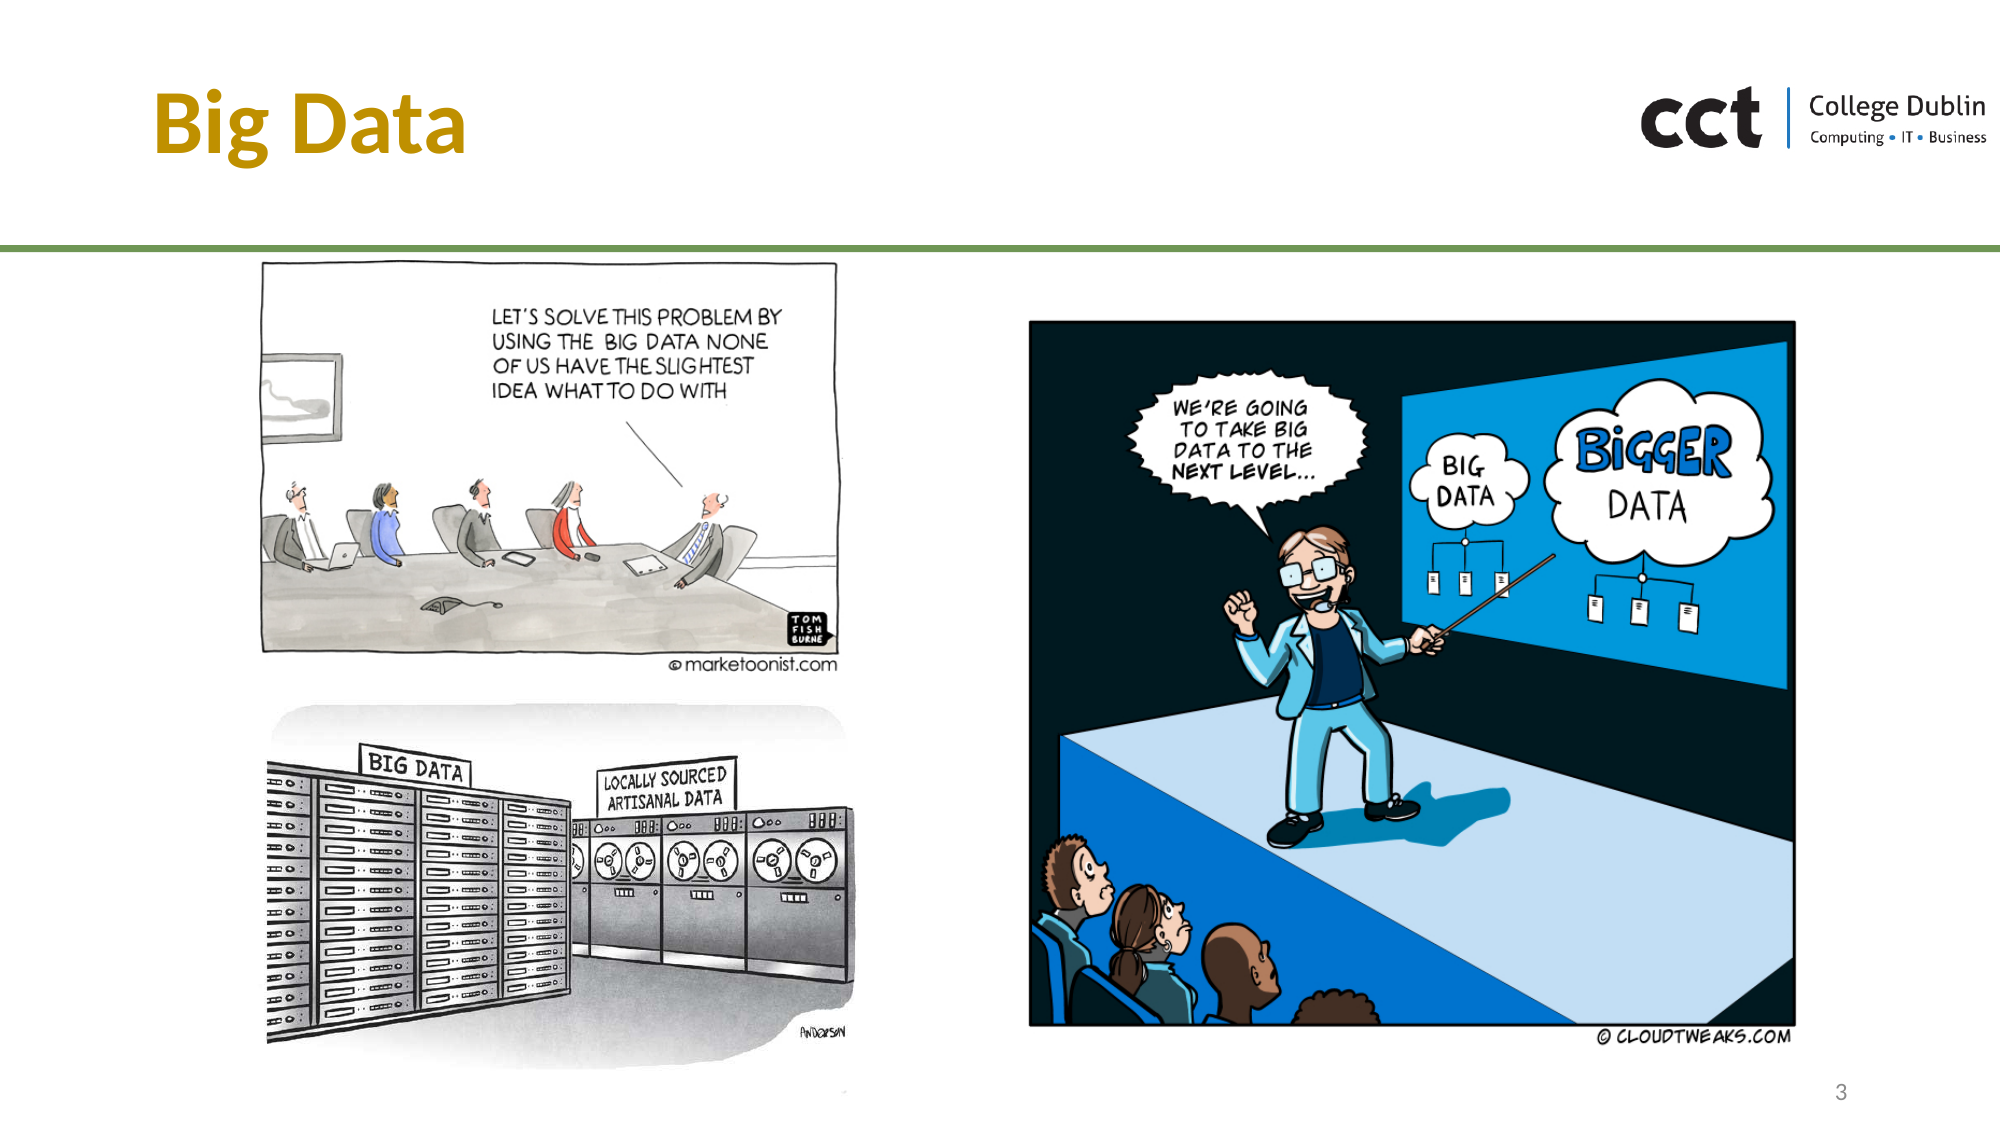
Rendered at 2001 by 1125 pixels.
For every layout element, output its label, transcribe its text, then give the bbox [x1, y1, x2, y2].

picture [1638, 71, 1996, 166]
title Big Data [137, 15, 1618, 233]
slide_number 3 [1412, 1060, 1863, 1120]
picture [256, 692, 859, 1110]
picture [256, 259, 845, 674]
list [1003, 293, 1822, 1054]
